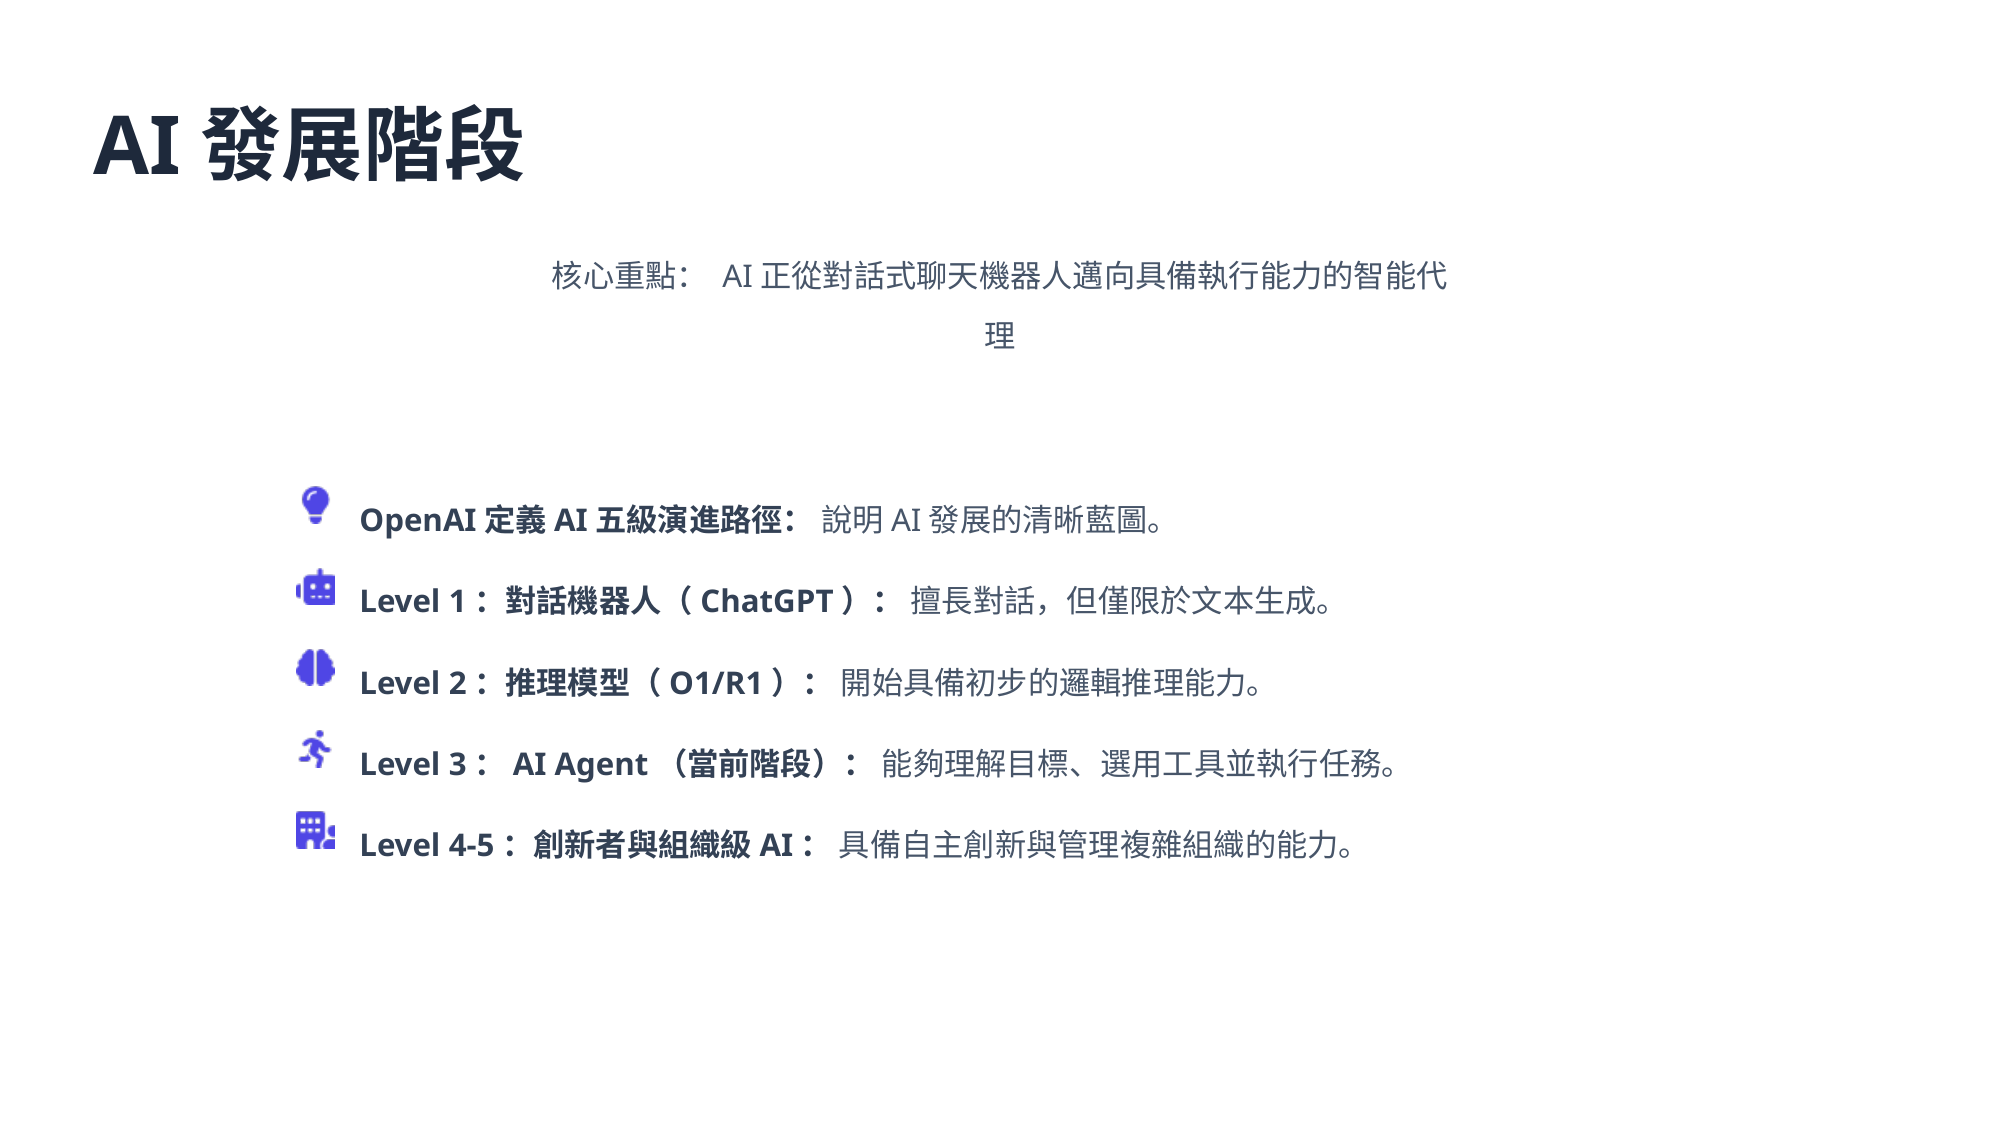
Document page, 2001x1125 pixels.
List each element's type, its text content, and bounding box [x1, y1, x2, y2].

picture [296, 566, 335, 605]
text_box AI發展階段 [93, 93, 1997, 192]
text_box 核心重點： AI正從對話式聊天機器人邁向具備執行能力的智能代理 [543, 234, 1457, 355]
picture [296, 648, 335, 687]
picture [296, 810, 335, 849]
picture [296, 729, 335, 768]
text_box Level 4-5：創新者與組織級AI： 具備自主創新與管理複雜組織的能力。 [359, 803, 1703, 863]
text_box Level 1：對話機器人（ChatGPT）： 擅長對話，但僅限於文本生成。 [359, 559, 1703, 620]
text_box Level 2：推理模型（O1/R1）： 開始具備初步的邏輯推理能力。 [359, 640, 1703, 701]
picture [296, 485, 335, 524]
text_box Level 3：AI Agent（當前階段）： 能夠理解目標、選用工具並執行任務。 [359, 721, 1703, 782]
text_box OpenAI定義AI五級演進路徑： 說明AI發展的清晰藍圖。 [359, 478, 1703, 538]
